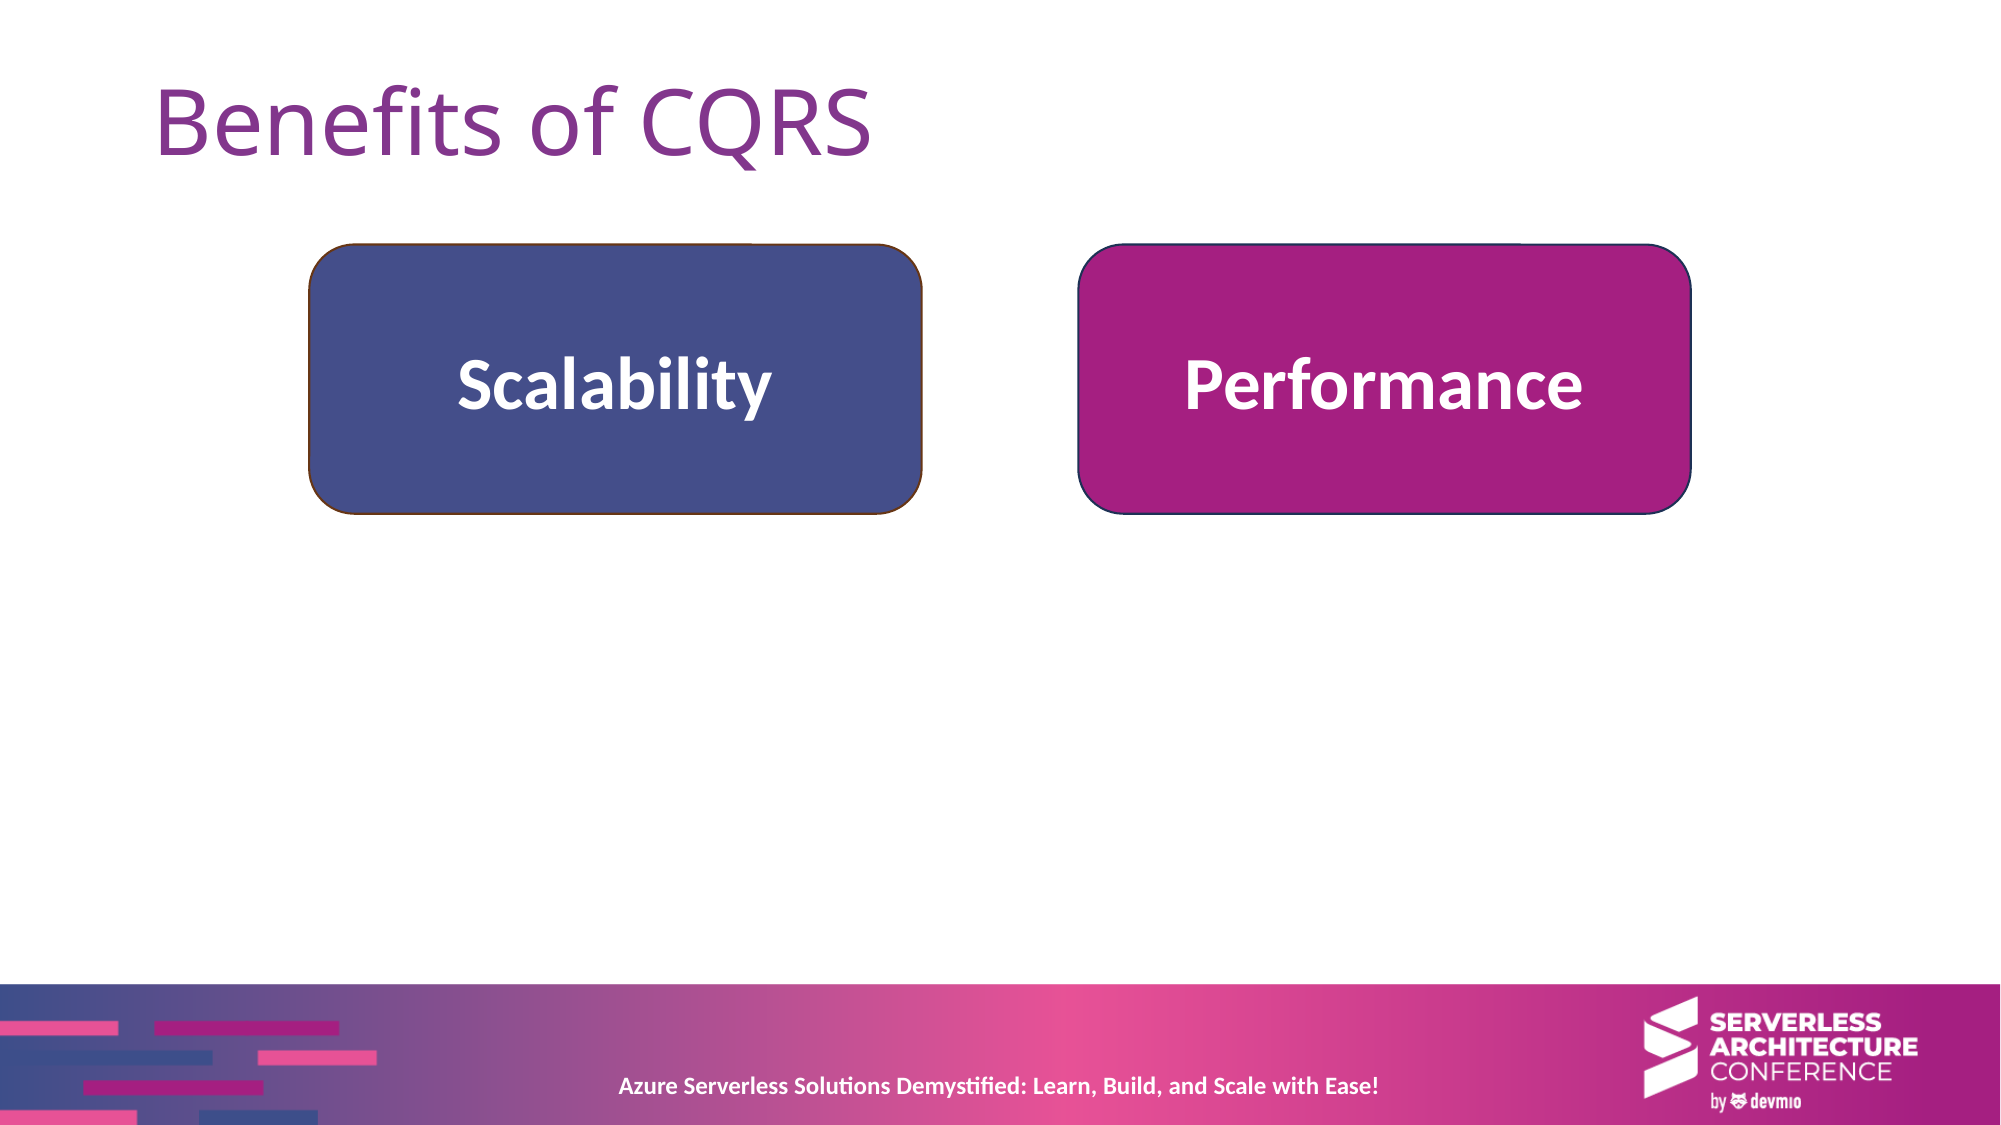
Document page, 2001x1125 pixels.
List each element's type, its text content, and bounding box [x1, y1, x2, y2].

picture [0, 0, 2001, 1125]
title Benefits of CQRS [137, 17, 1863, 235]
text_box Scalability [308, 243, 923, 515]
text_box Performance [1077, 243, 1692, 515]
